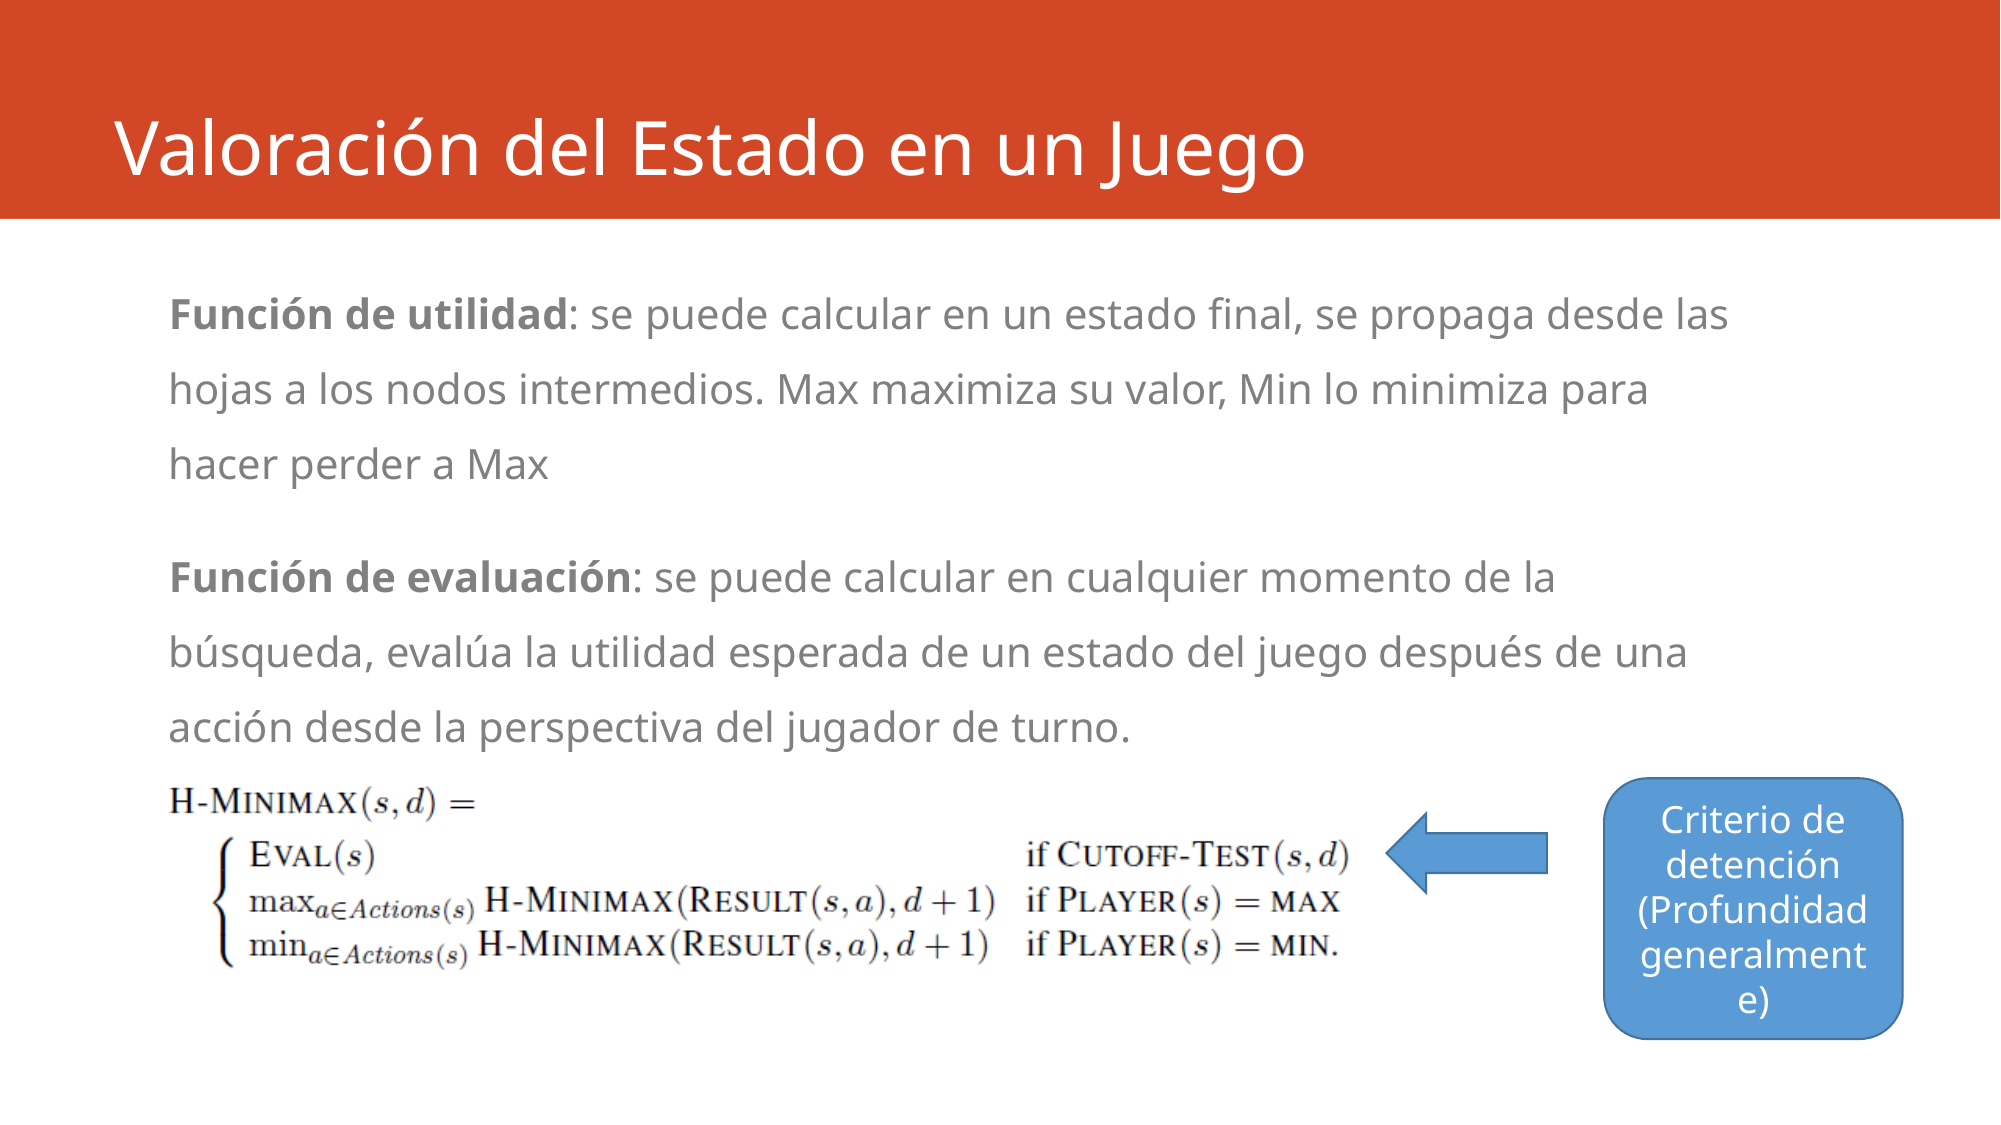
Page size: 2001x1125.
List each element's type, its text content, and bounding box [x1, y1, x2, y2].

list Función de utilidad: se puede calcular en un estado final, se propaga desde las hojas a los nodos intermedios. Max maximiza su valor, Min lo minimiza para hacer perder a Max Función de evaluación: se puede calcular en cualquier momento de la búsqueda, evalúa la utilidad esperada de un estado del juego después de una acción desde la perspectiva del jugador de turno. [153, 254, 1771, 969]
text_box Criterio de detención (Profundidad generalmente) [1603, 777, 1904, 1041]
text_box [1384, 810, 1548, 896]
title Valoración del Estado en un Juego [99, 0, 1863, 199]
picture [127, 760, 1367, 995]
